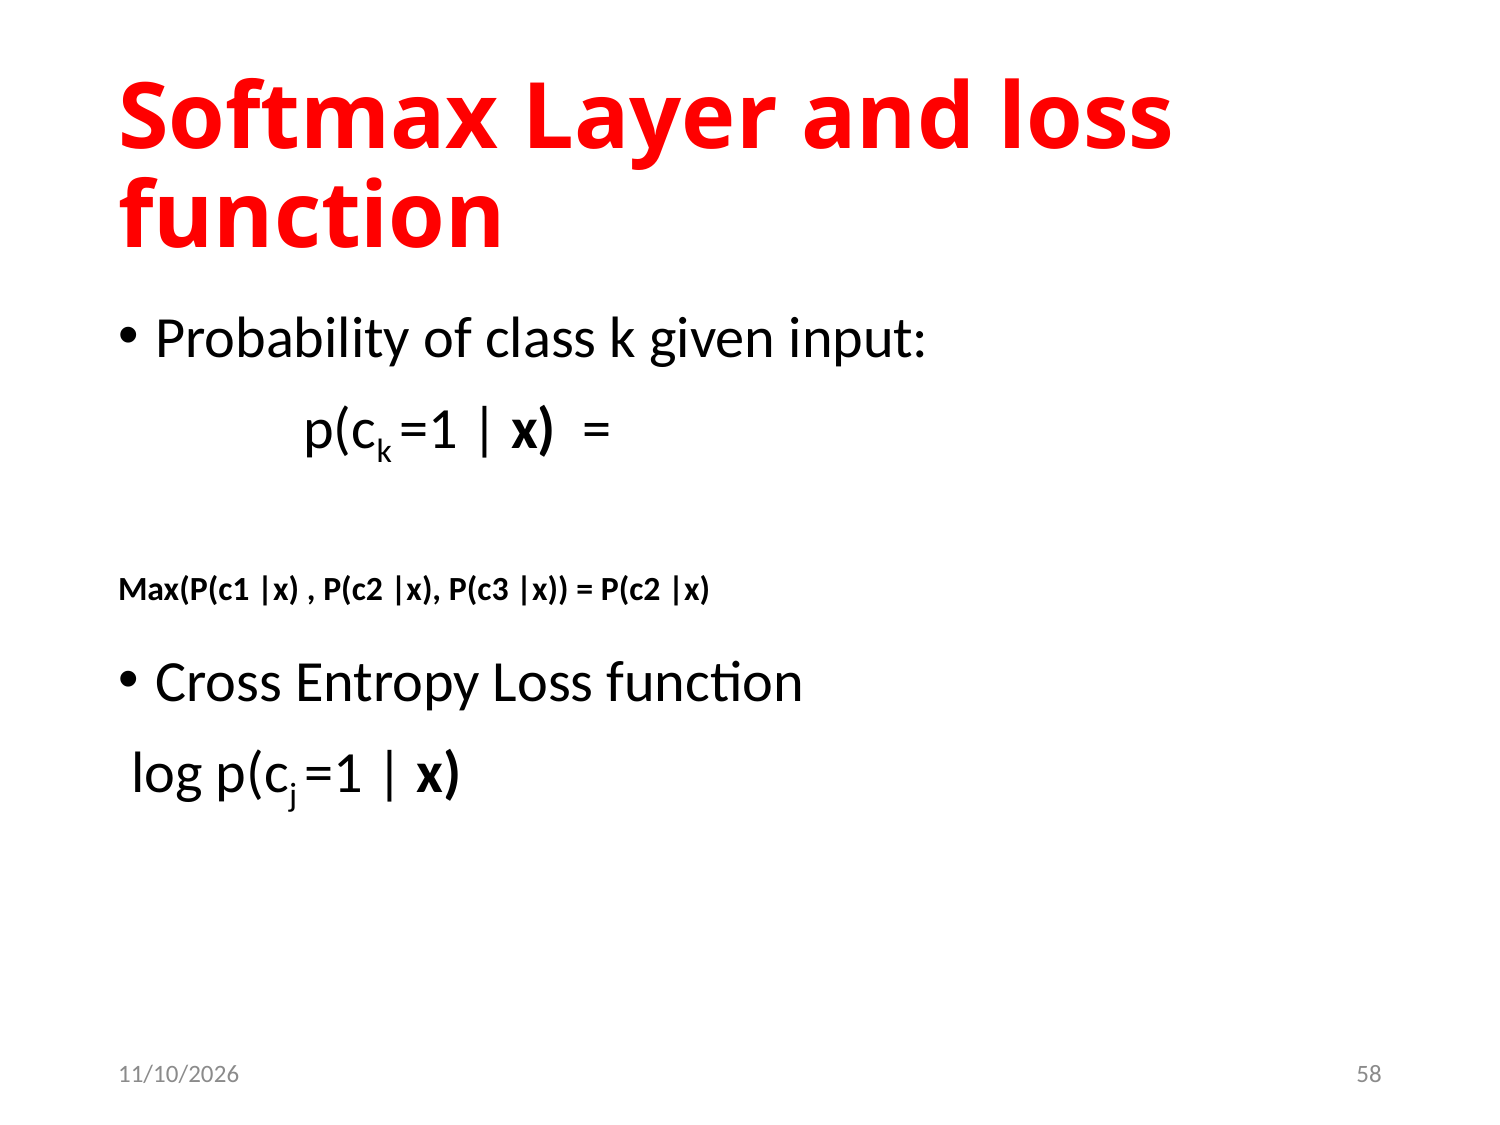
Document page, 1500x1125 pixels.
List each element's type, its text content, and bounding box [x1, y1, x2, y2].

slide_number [103, 1042, 441, 1103]
title Softmax Layer and loss function [103, 59, 1397, 278]
slide_number 58 [1059, 1042, 1397, 1103]
